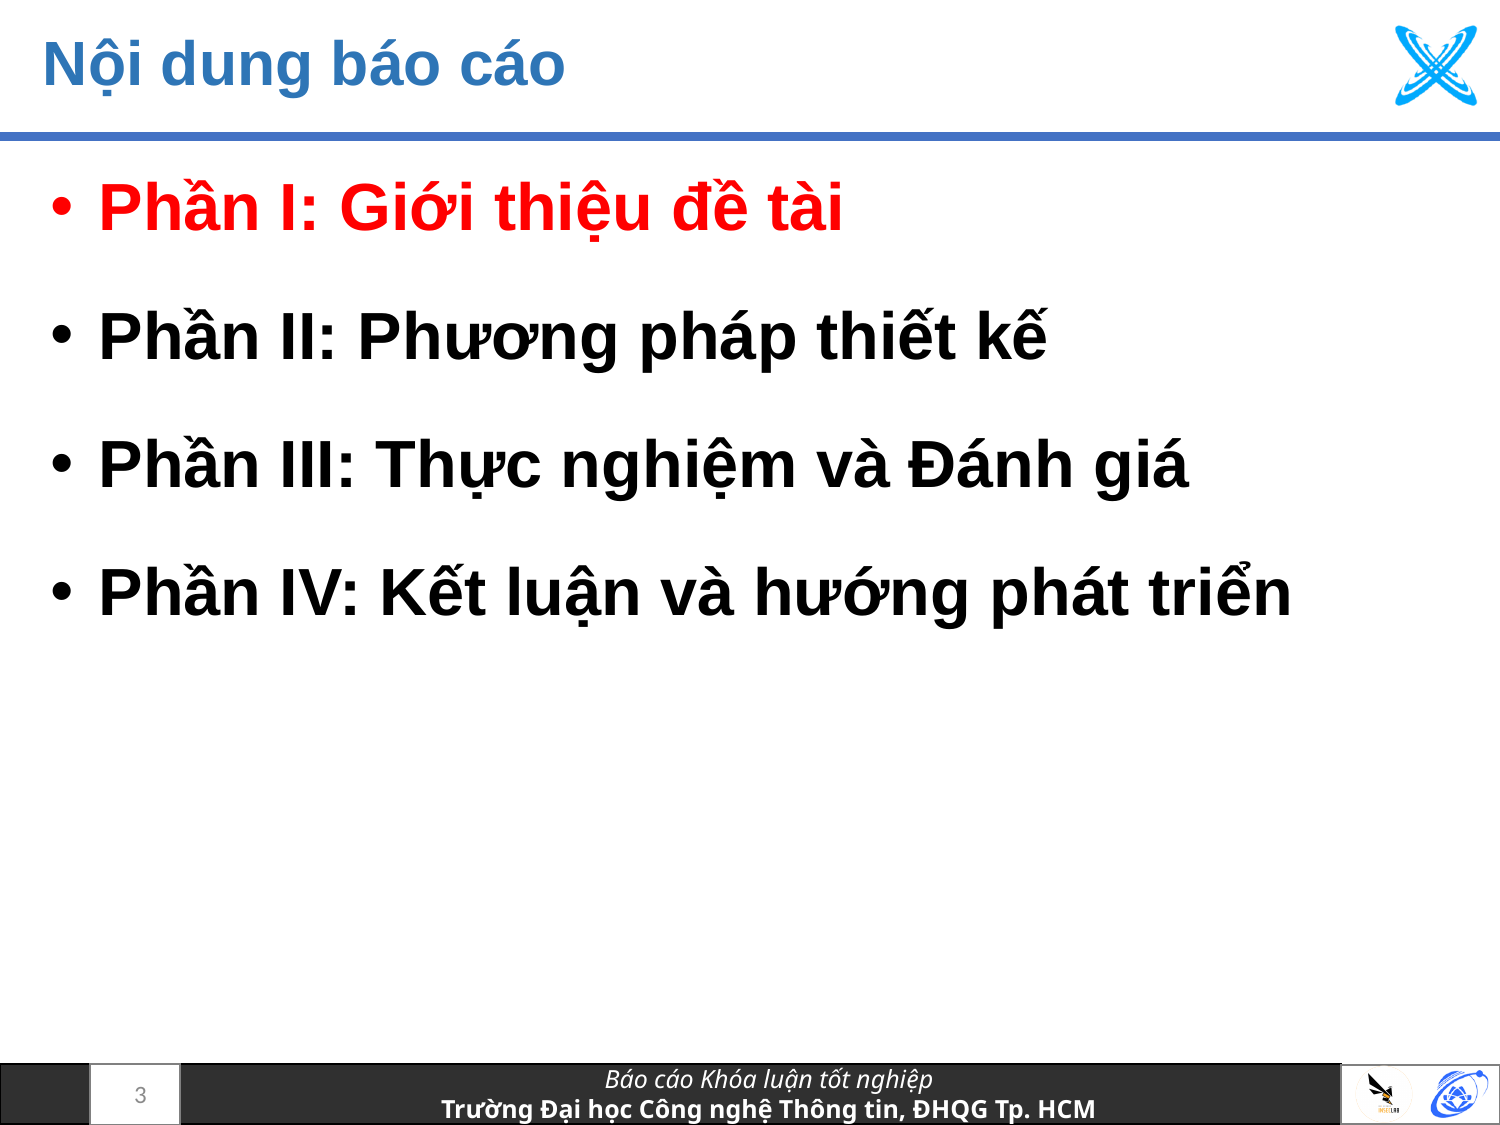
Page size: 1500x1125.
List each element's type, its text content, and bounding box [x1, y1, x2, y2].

slide_number 3 [95, 1063, 162, 1124]
list Phần I: Giới thiệu đề tài Phần II: Phương pháp thiết kế Phần III: Thực nghiệm và Đánh giá Phần IV: Kết luận và hướng phát triển [35, 165, 1446, 1034]
picture [1352, 1062, 1416, 1125]
picture [1377, 5, 1493, 125]
title Nội dung báo cáo [27, 23, 1376, 108]
picture [1426, 1053, 1495, 1125]
